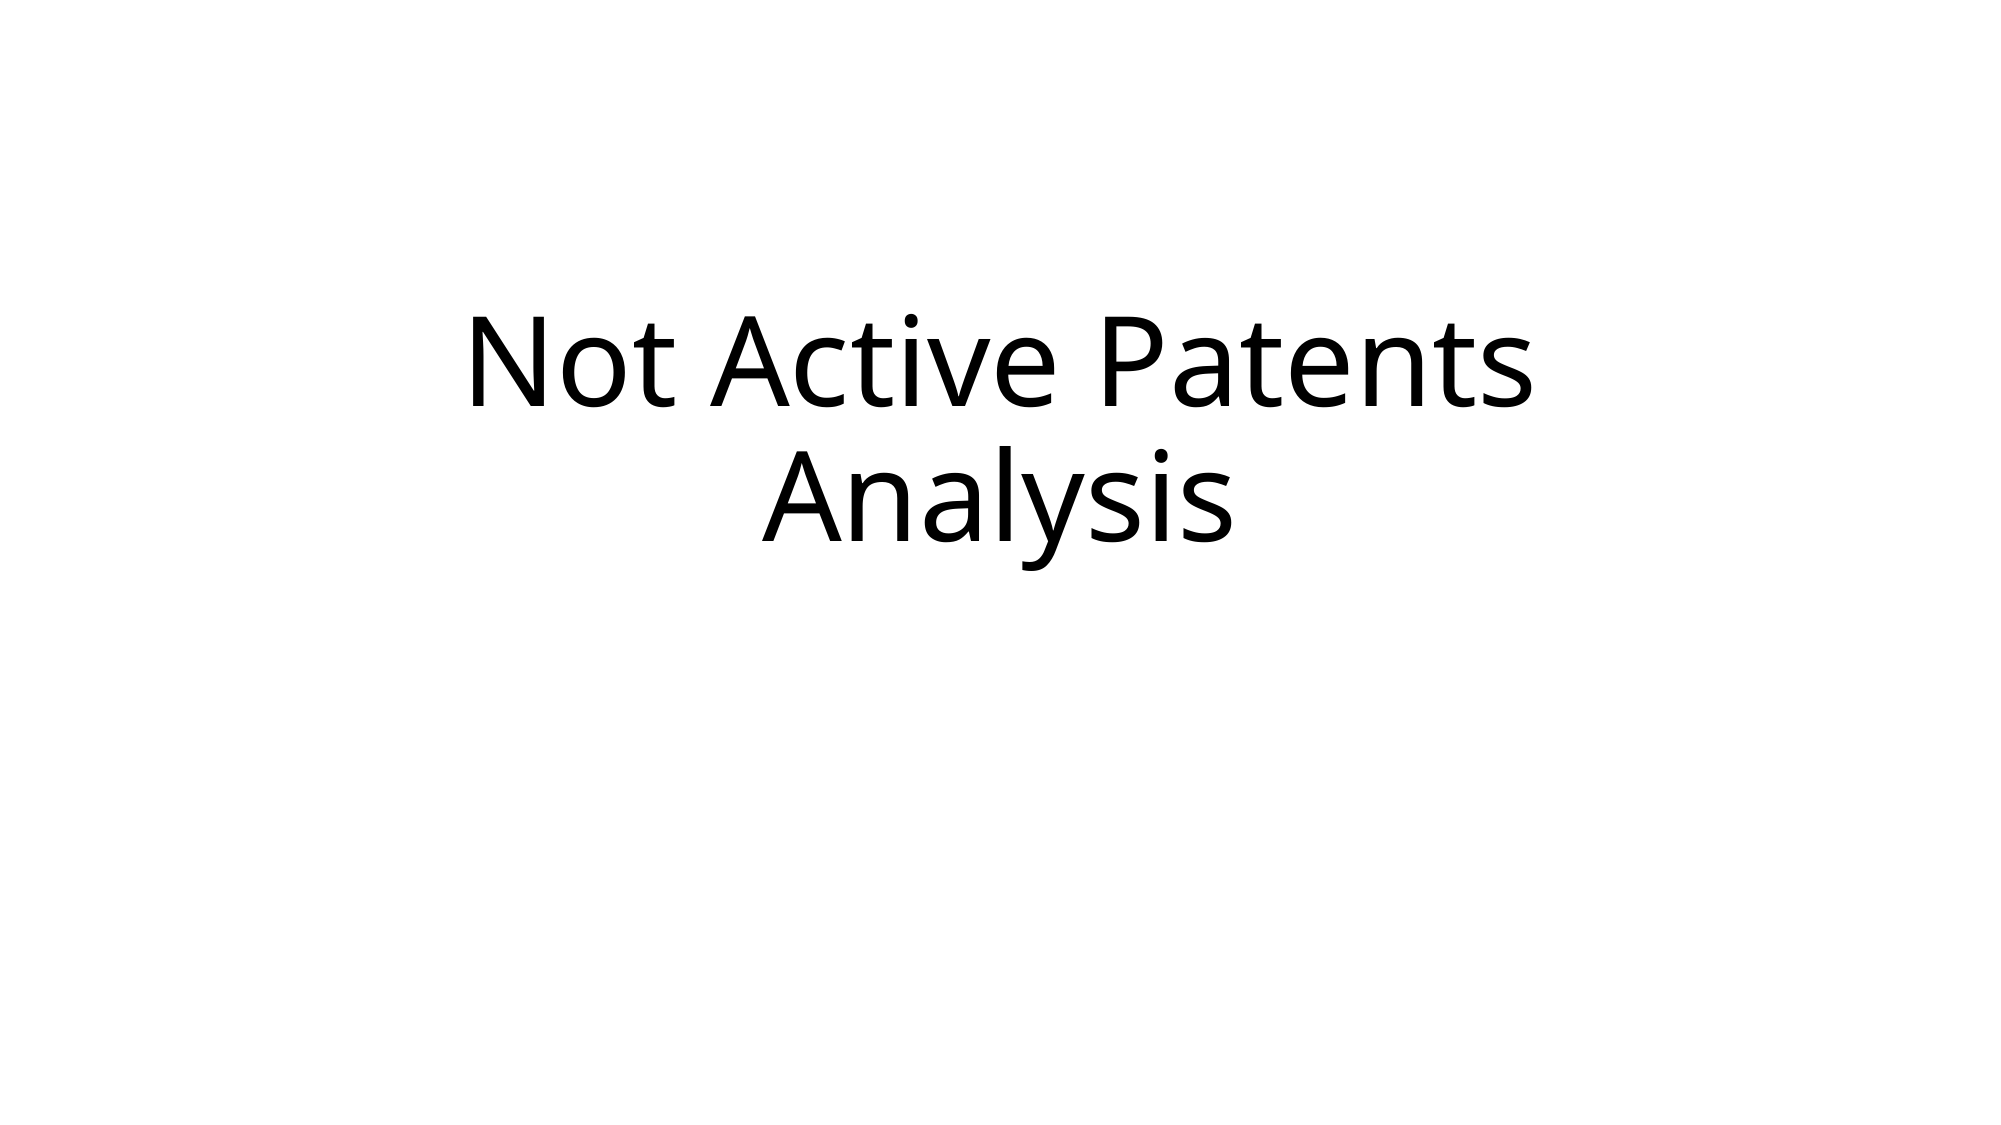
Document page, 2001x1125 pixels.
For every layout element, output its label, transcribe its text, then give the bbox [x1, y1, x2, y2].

title Not Active Patents Analysis [249, 184, 1750, 576]
